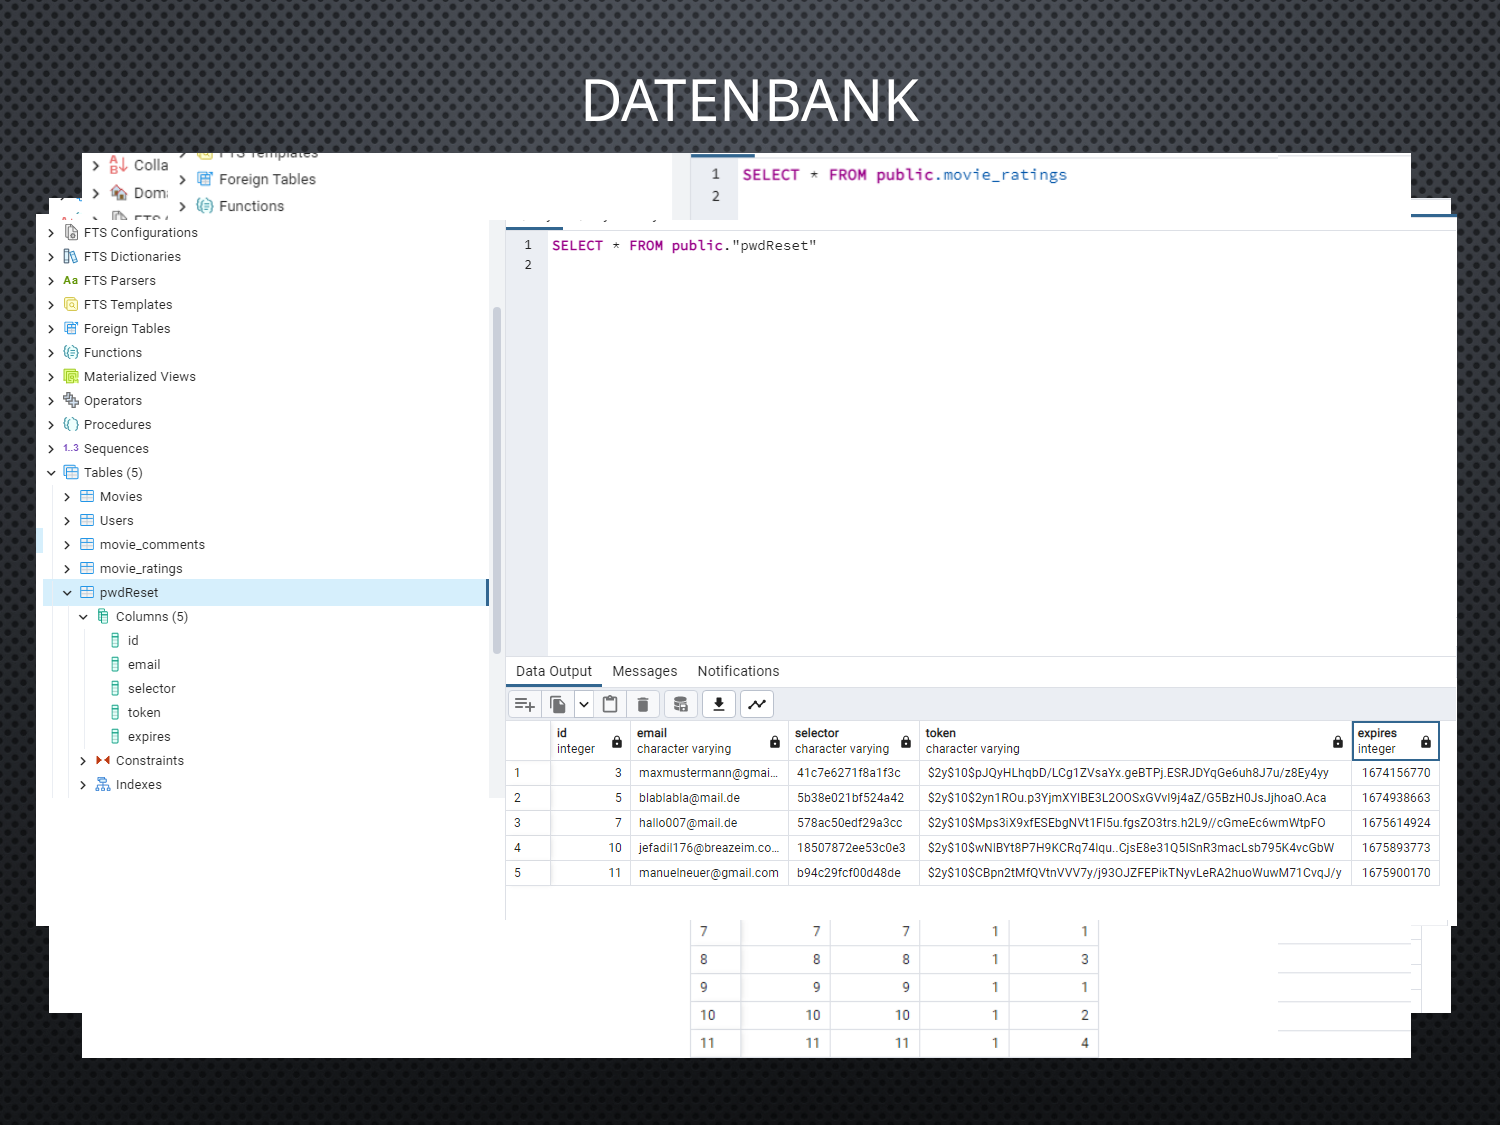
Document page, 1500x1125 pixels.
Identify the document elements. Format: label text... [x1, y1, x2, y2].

picture [36, 153, 1457, 1059]
title Datenbank [133, 52, 1367, 143]
